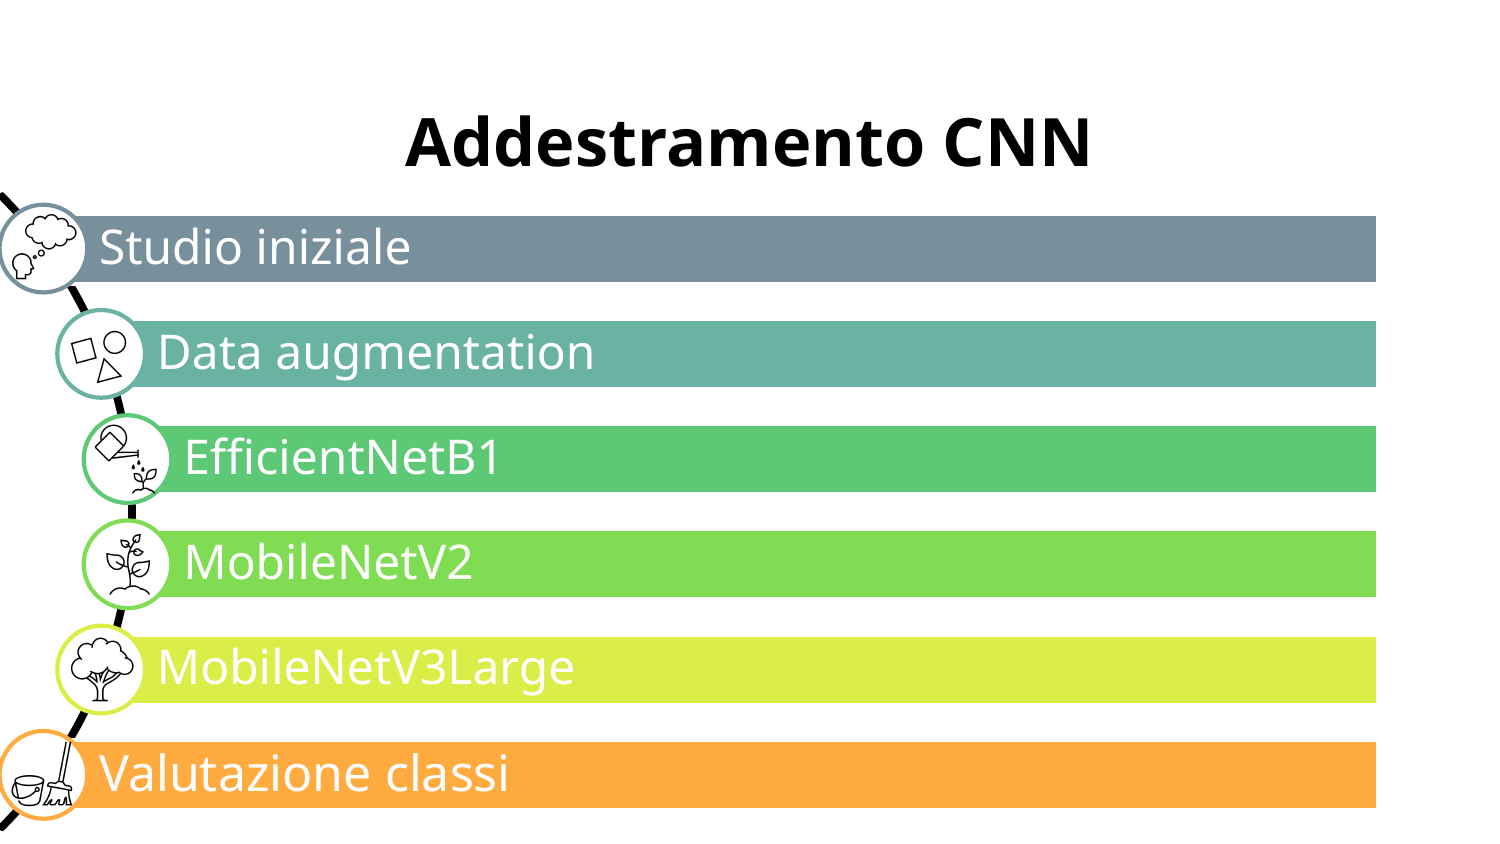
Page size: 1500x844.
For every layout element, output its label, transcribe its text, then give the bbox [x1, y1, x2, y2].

title Addestramento CNN [51, 72, 1449, 167]
picture [6, 737, 78, 810]
picture [90, 423, 162, 495]
picture [66, 633, 138, 706]
picture [62, 321, 135, 393]
picture [92, 528, 164, 600]
text_box [0, 177, 1388, 844]
picture [9, 210, 81, 283]
